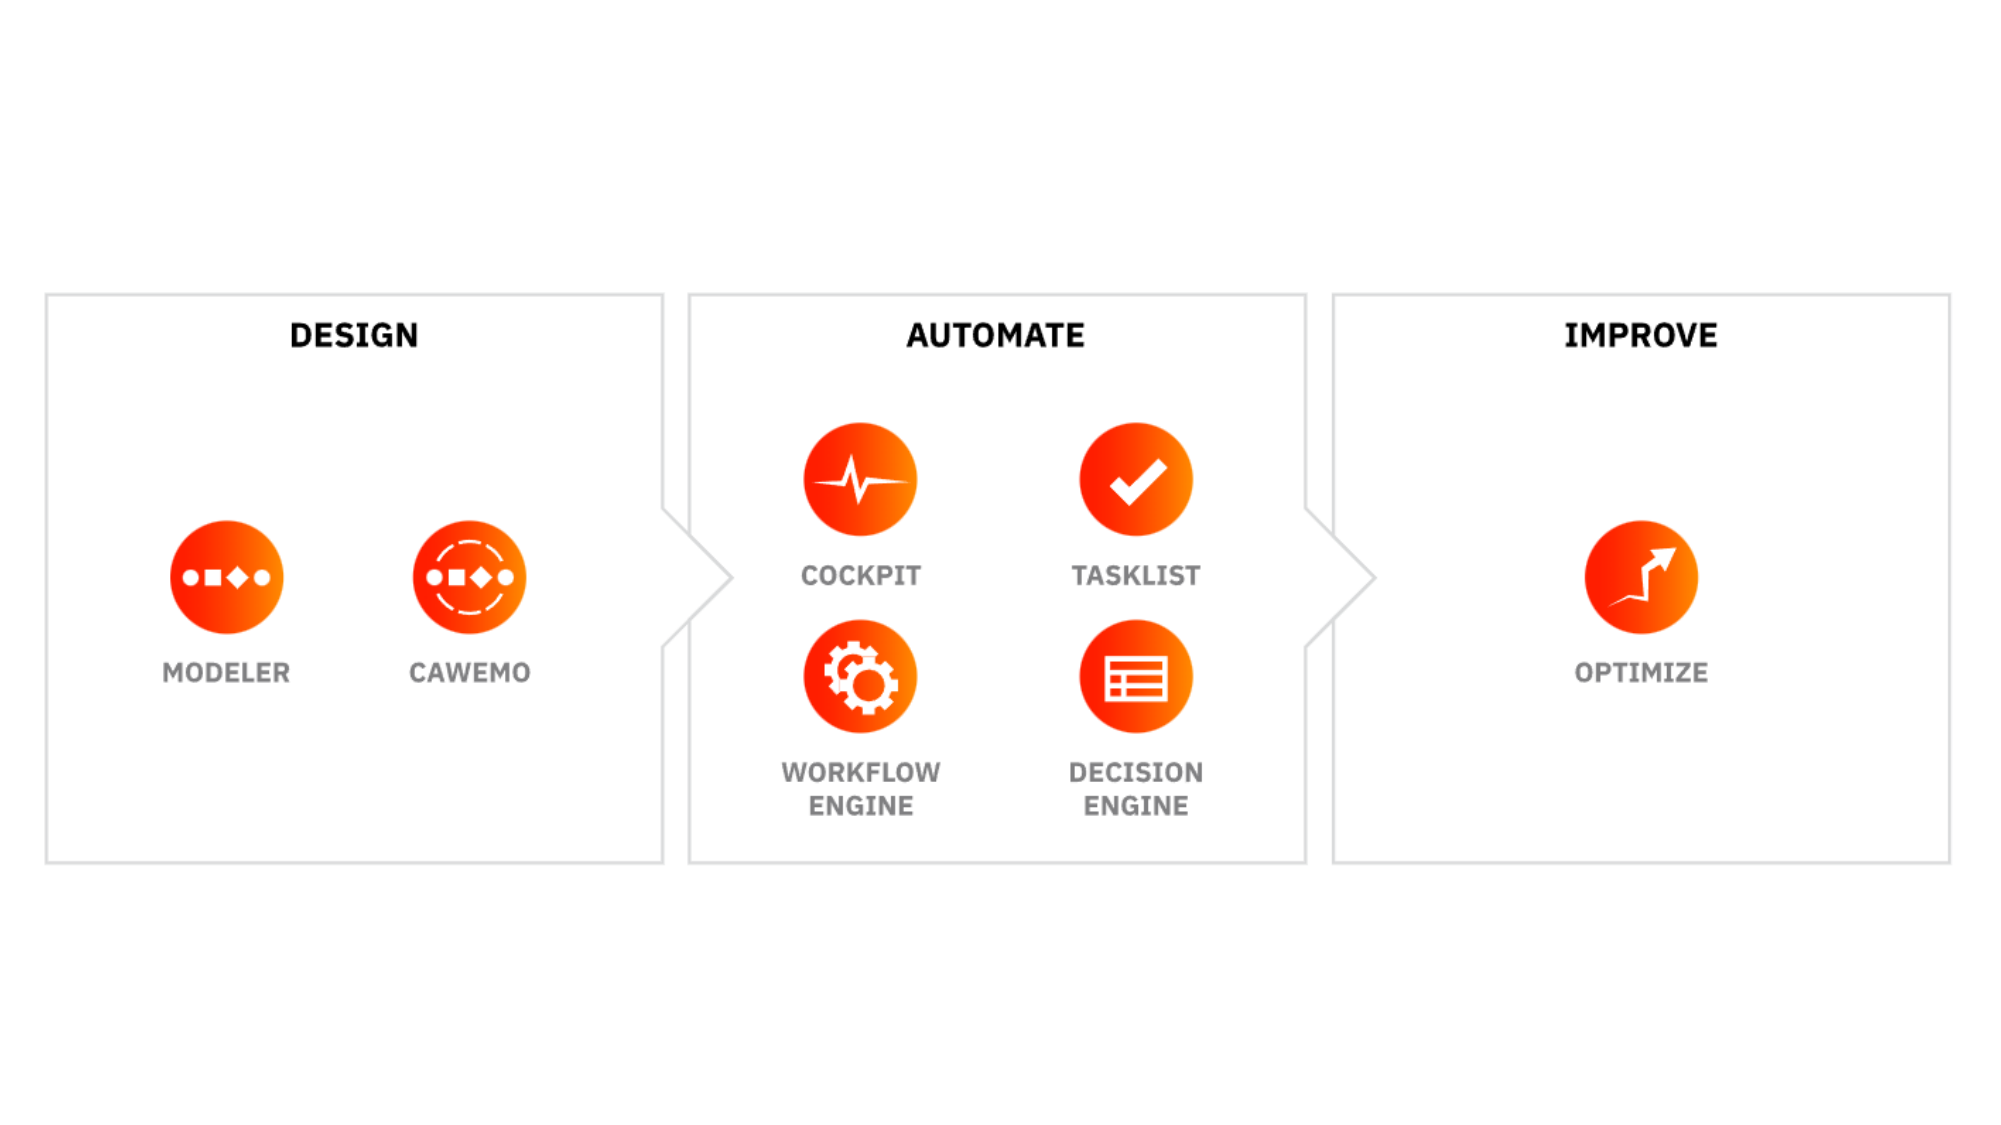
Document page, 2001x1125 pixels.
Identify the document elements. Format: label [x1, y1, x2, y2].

picture [32, 277, 1968, 881]
